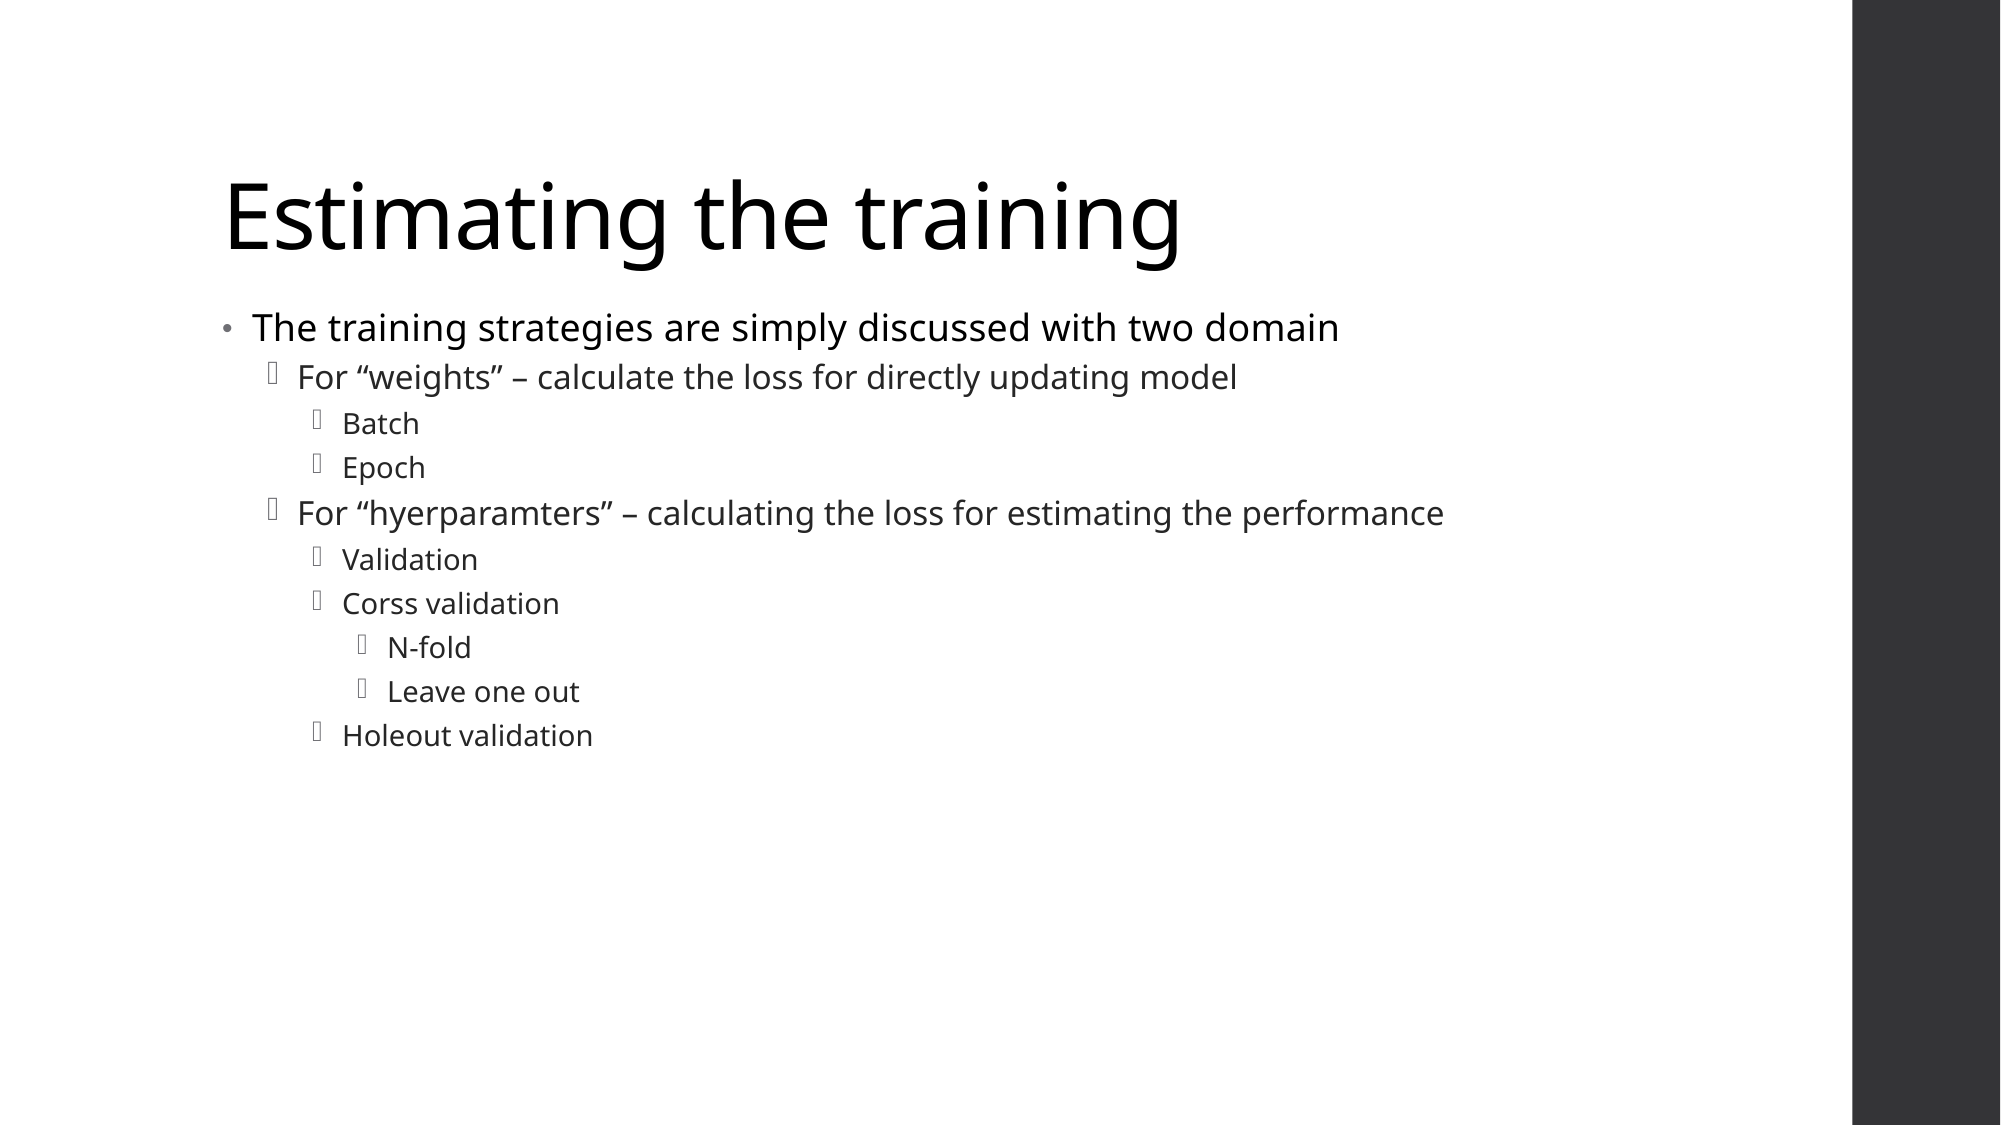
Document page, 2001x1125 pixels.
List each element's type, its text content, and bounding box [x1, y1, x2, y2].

list The training strategies are simply discussed with two domain For “weights” – calculate the loss for directly updating model Batch Epoch For “hyerparamters” – calculating the loss for estimating the performance Validation Corss validation N-fold Leave one out Holeout validation [206, 299, 1617, 1014]
title Estimating the training [206, 60, 1797, 278]
